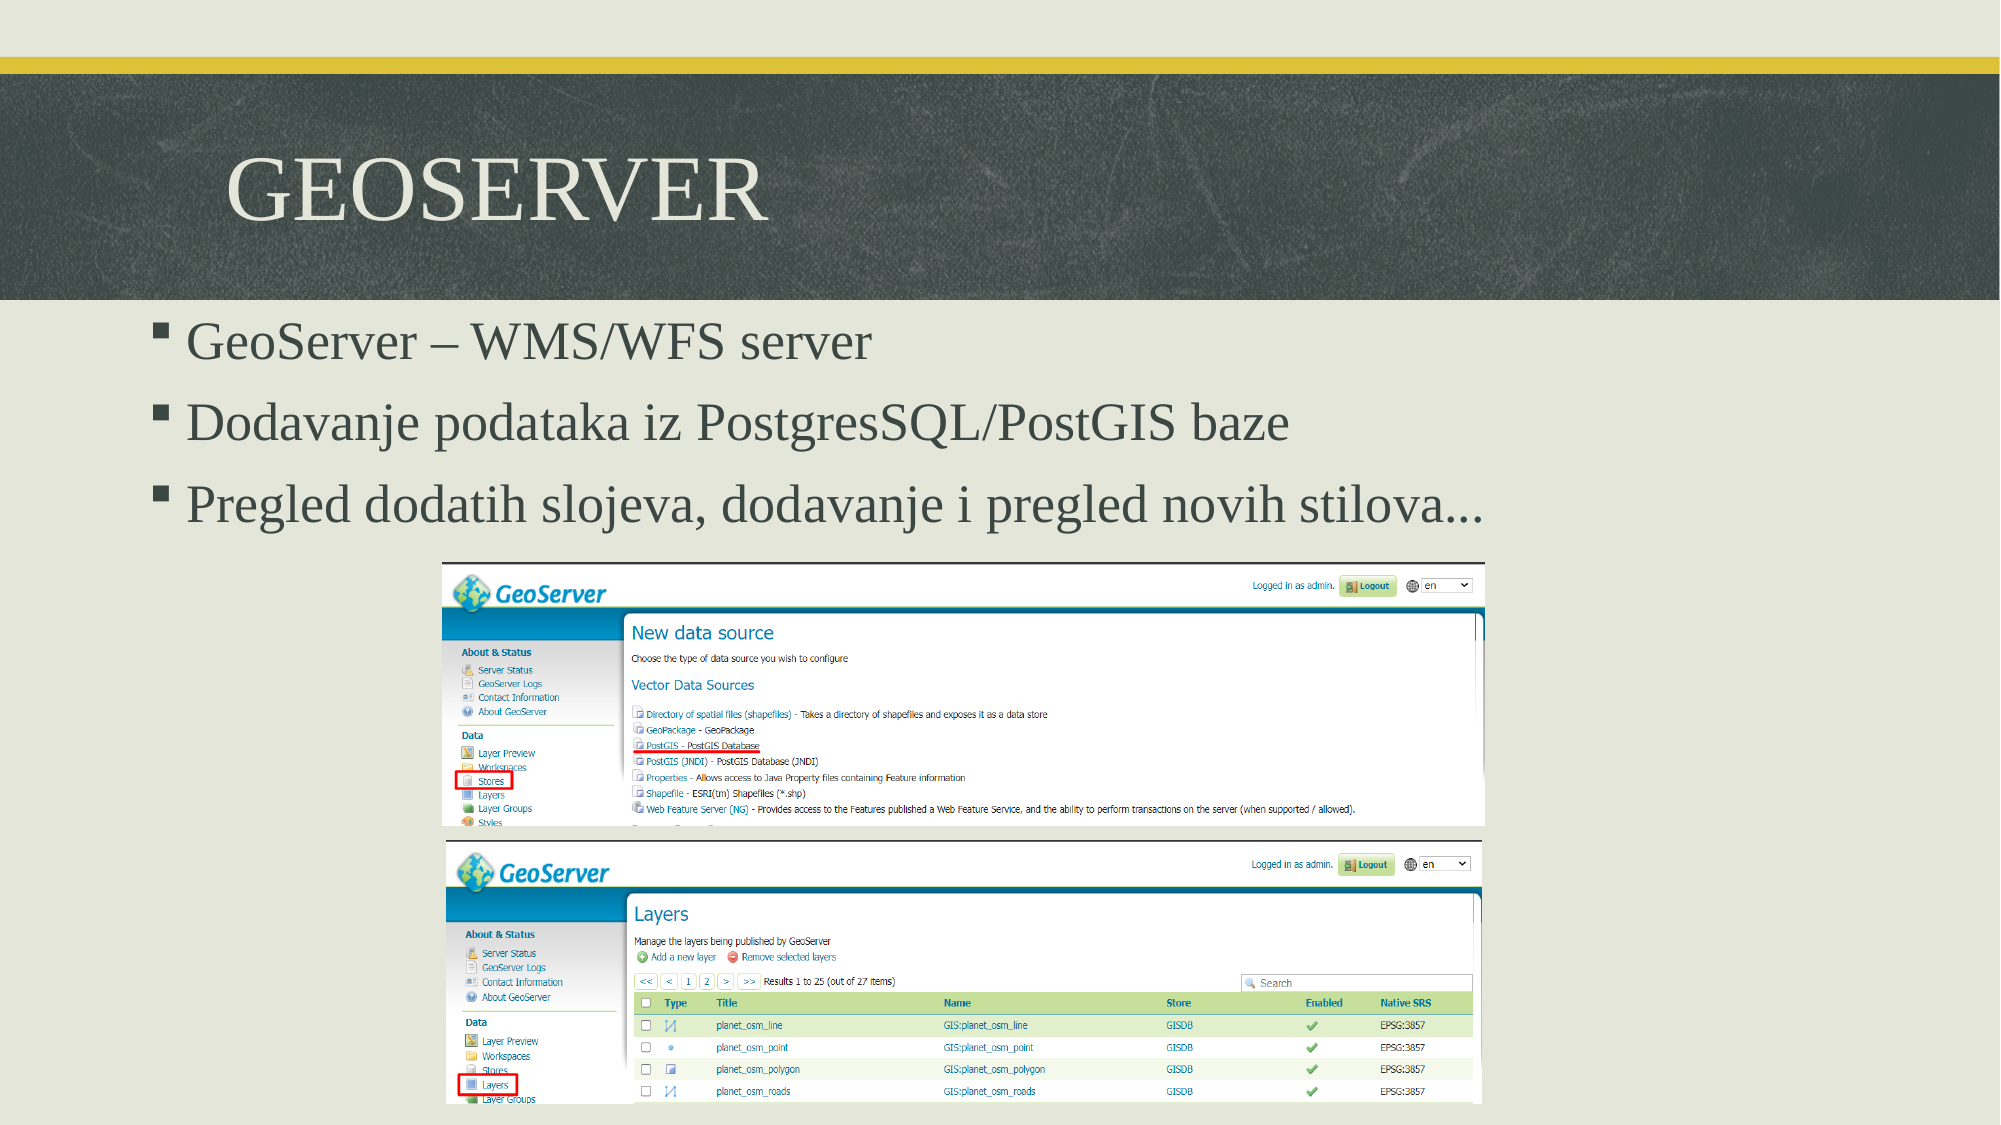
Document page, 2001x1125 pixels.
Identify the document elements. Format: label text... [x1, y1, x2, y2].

picture [442, 562, 1485, 607]
picture [446, 894, 1482, 1104]
picture [0, 74, 2000, 300]
title GEOSERVER [210, 76, 1790, 297]
picture [446, 840, 1482, 886]
picture [442, 614, 1485, 826]
list GeoServer – WMS/WFS server Dodavanje podataka iz PostgresSQL/PostGIS baze Pregled dodatih slojeva, dodavanje i pregled novih stilova... [133, 297, 1866, 1091]
